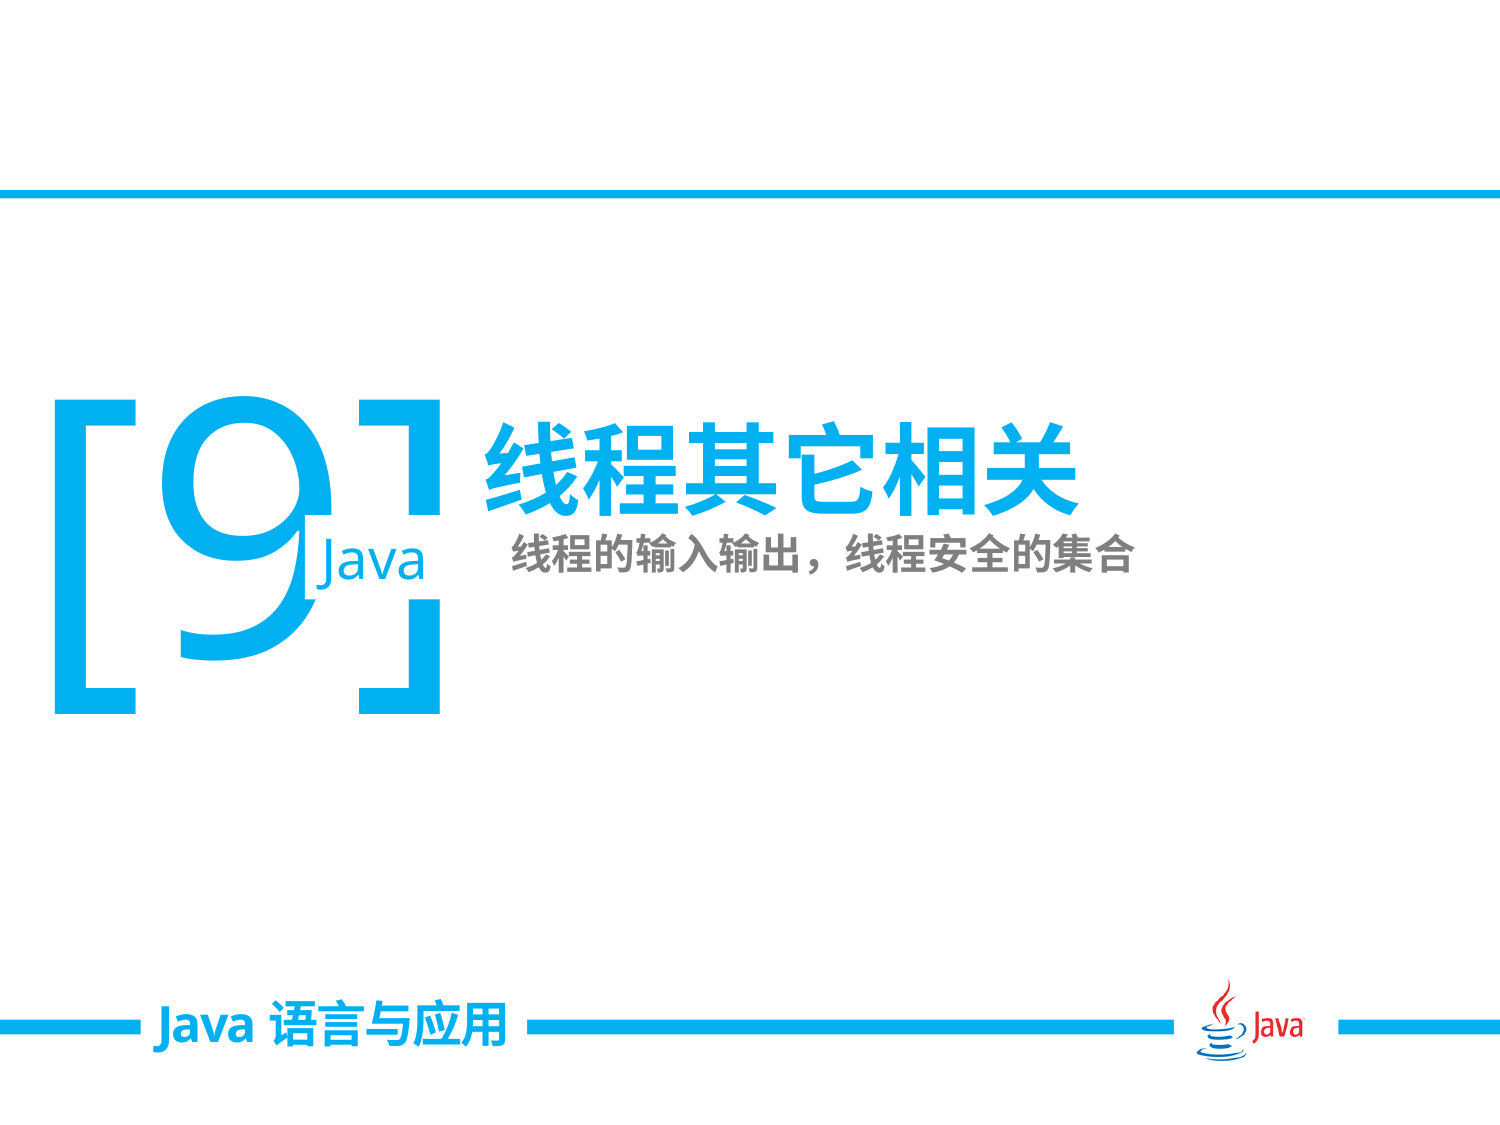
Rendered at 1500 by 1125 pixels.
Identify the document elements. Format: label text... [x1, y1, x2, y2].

picture [1173, 971, 1326, 1064]
text_box 线程其它相关 线程的输入输出，线程安全的集合 [485, 400, 1151, 586]
text_box [9] [11, 289, 485, 737]
text_box Java [304, 515, 446, 600]
